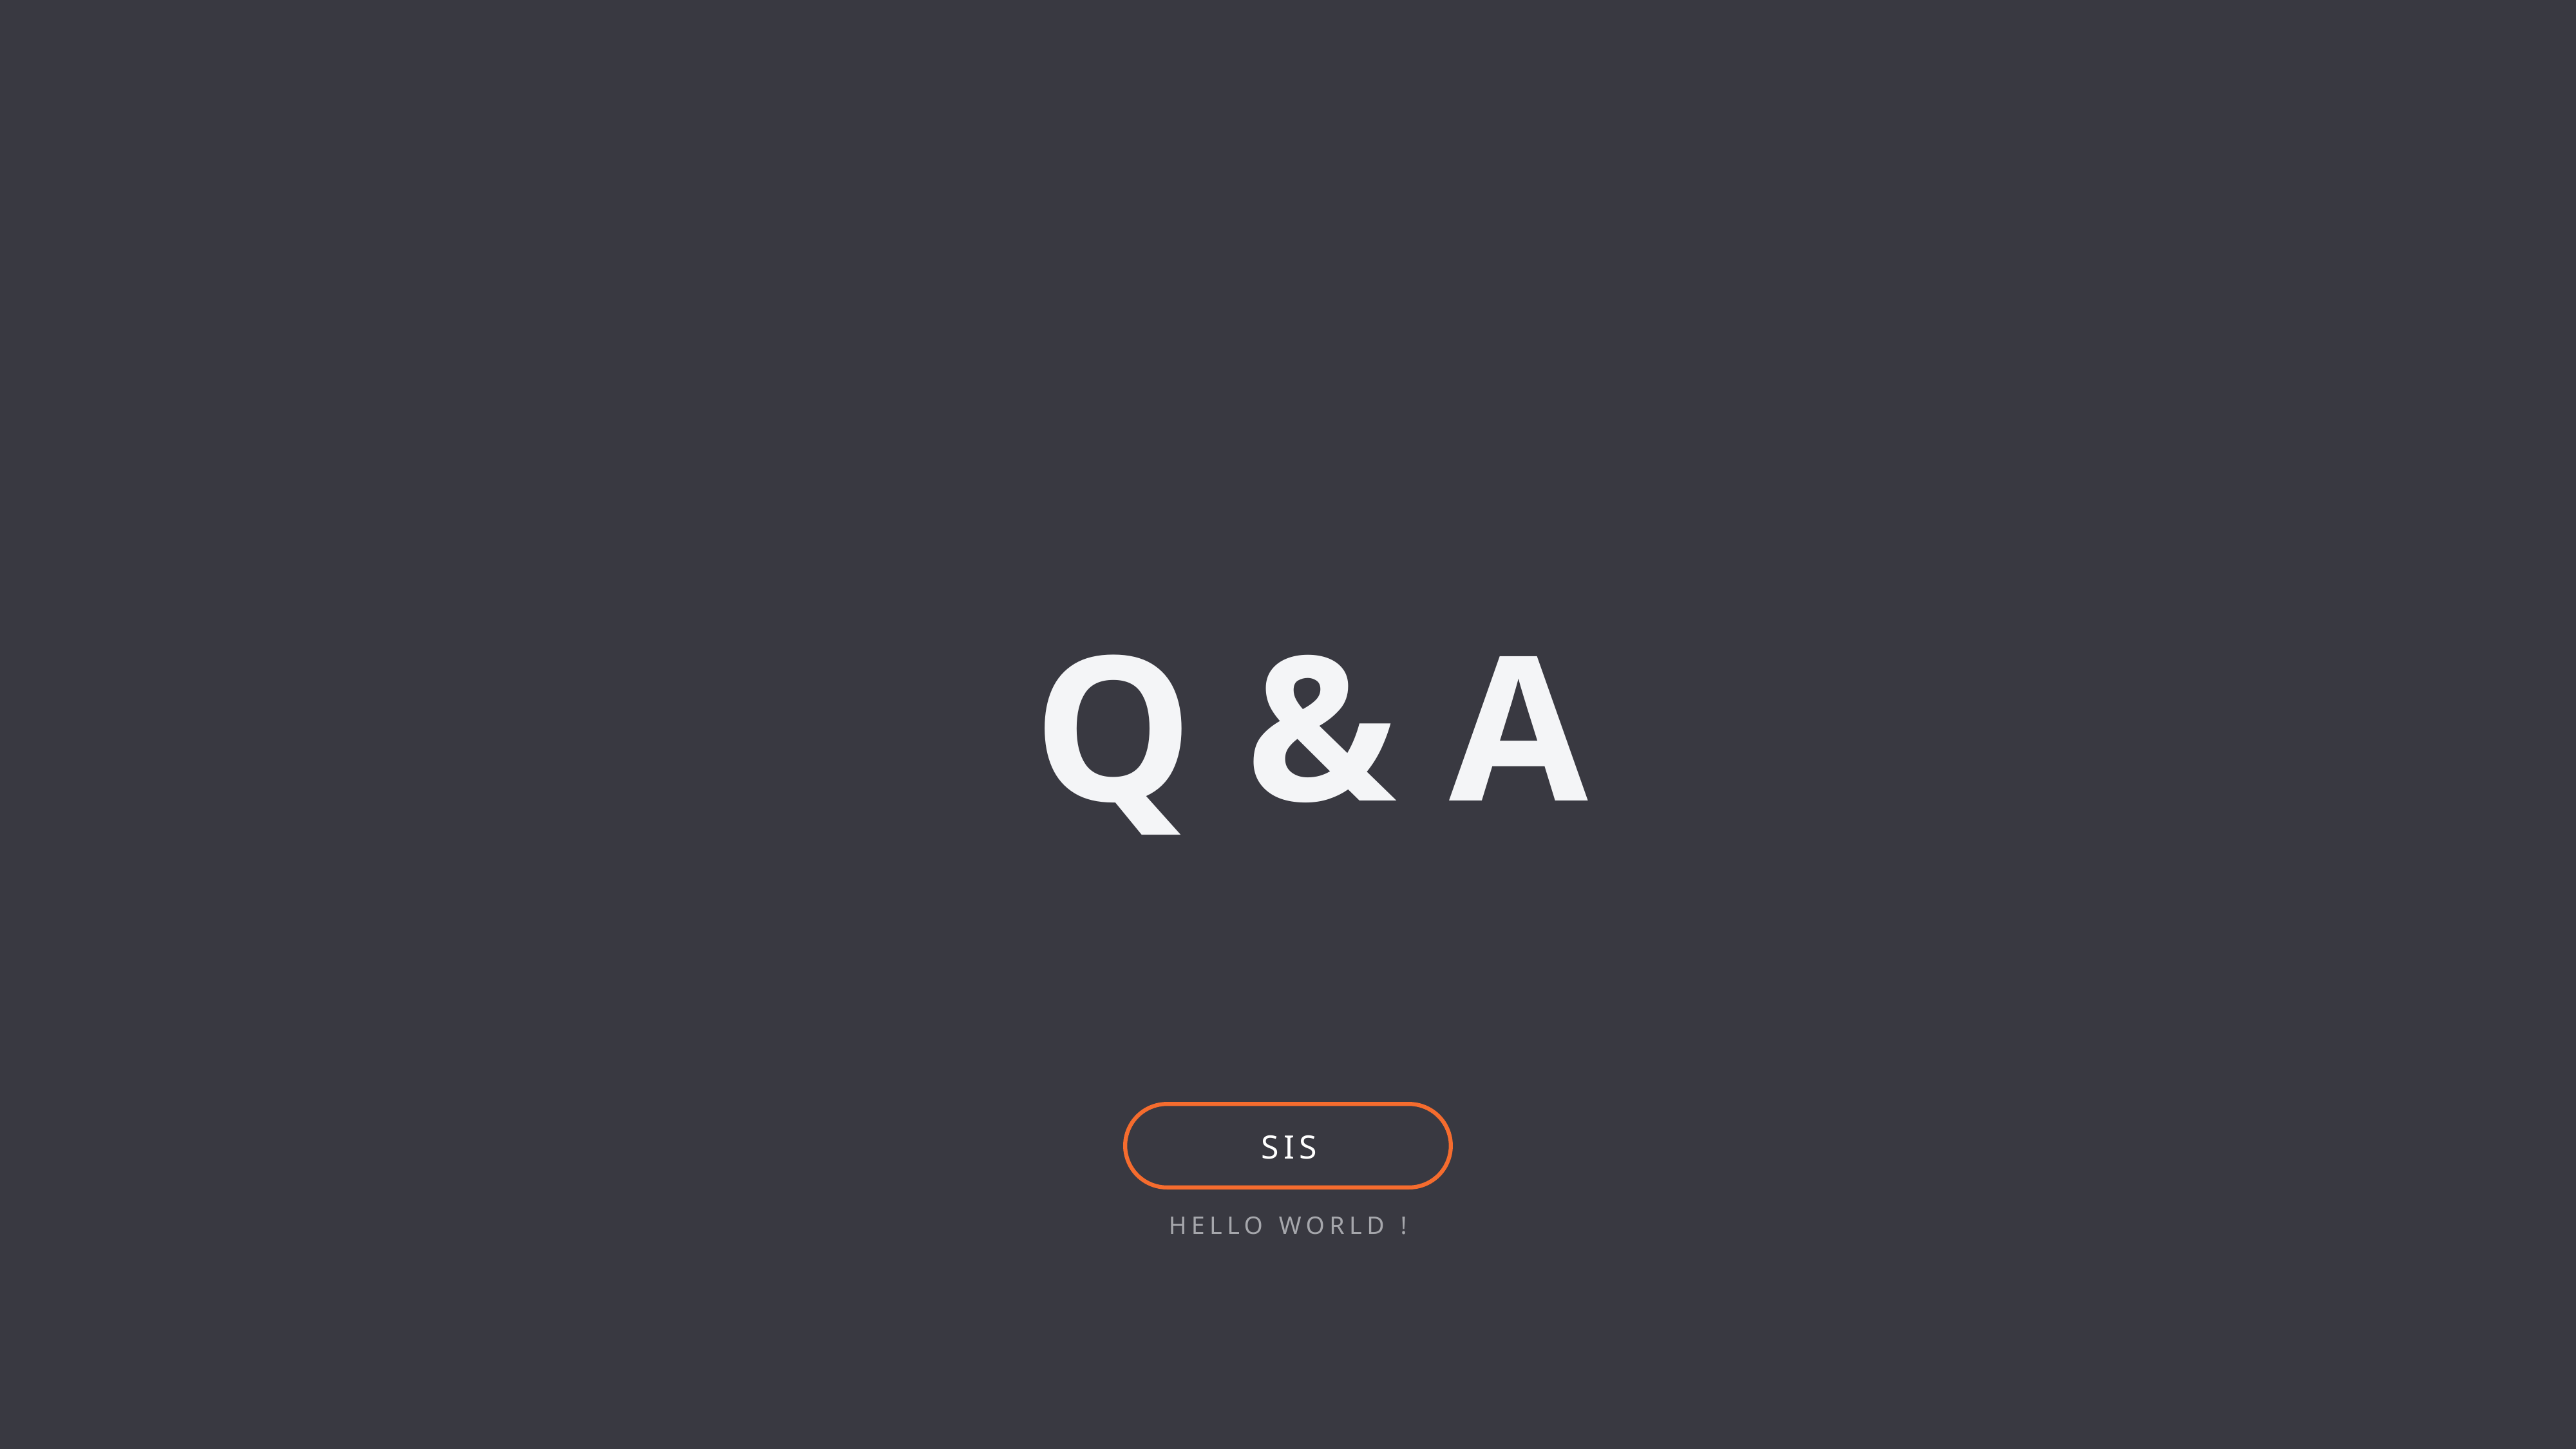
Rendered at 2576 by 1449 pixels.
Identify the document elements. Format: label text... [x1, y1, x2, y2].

text_box Hello World ! [1024, 1206, 1552, 1243]
text_box Q & A [833, 641, 1788, 929]
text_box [1124, 1103, 1452, 1188]
